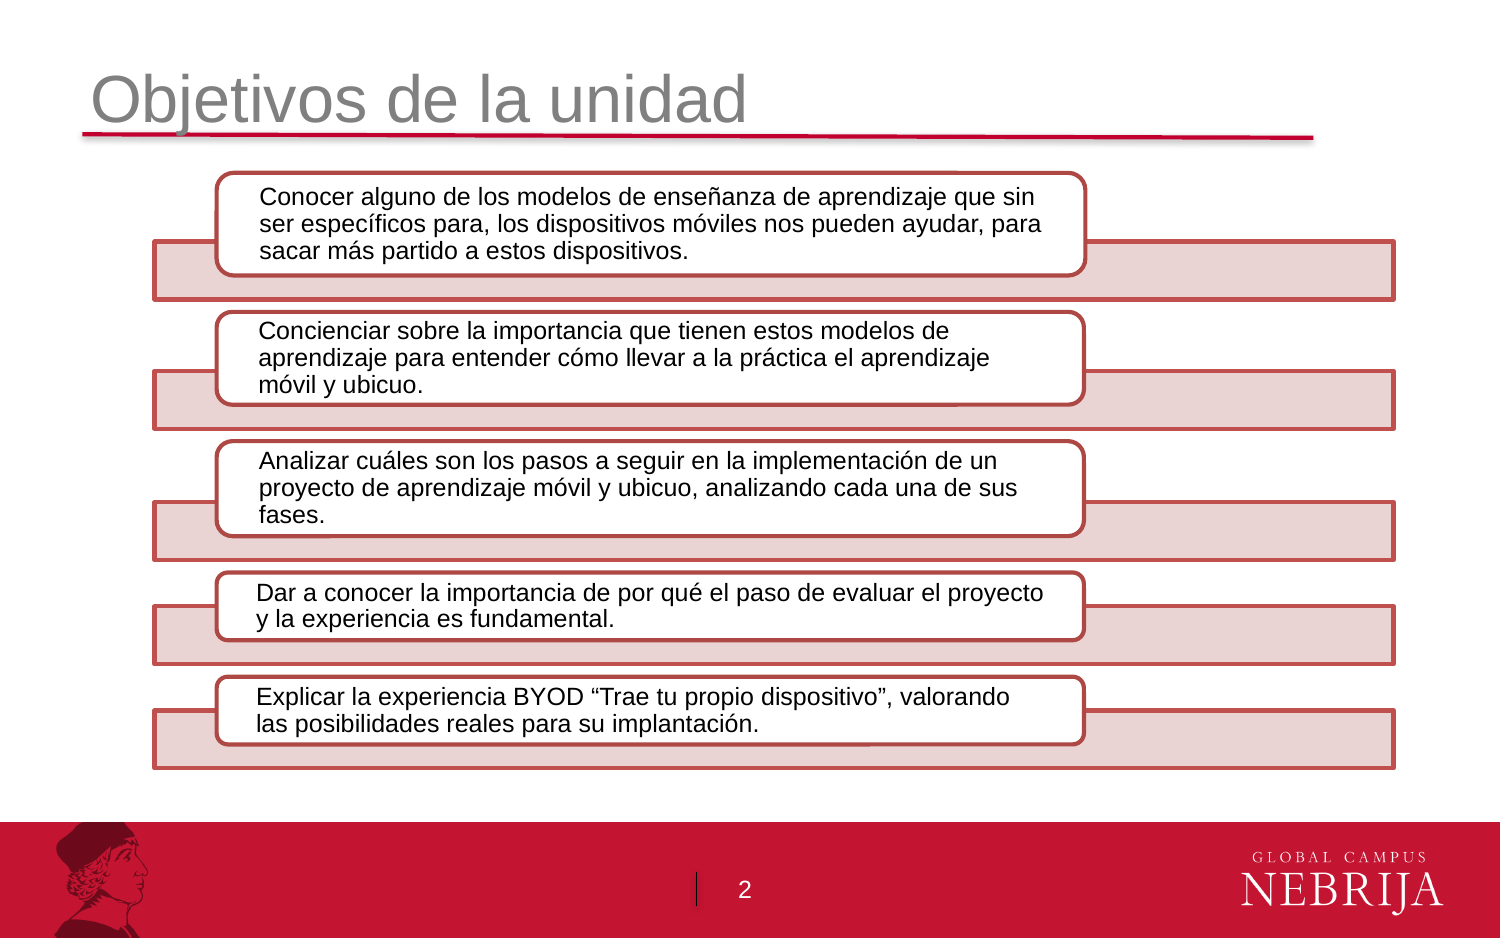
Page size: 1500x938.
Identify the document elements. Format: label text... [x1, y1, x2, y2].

picture [0, 822, 1500, 938]
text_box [154, 156, 1394, 785]
title Objetivos de la unidad [75, 34, 1408, 157]
